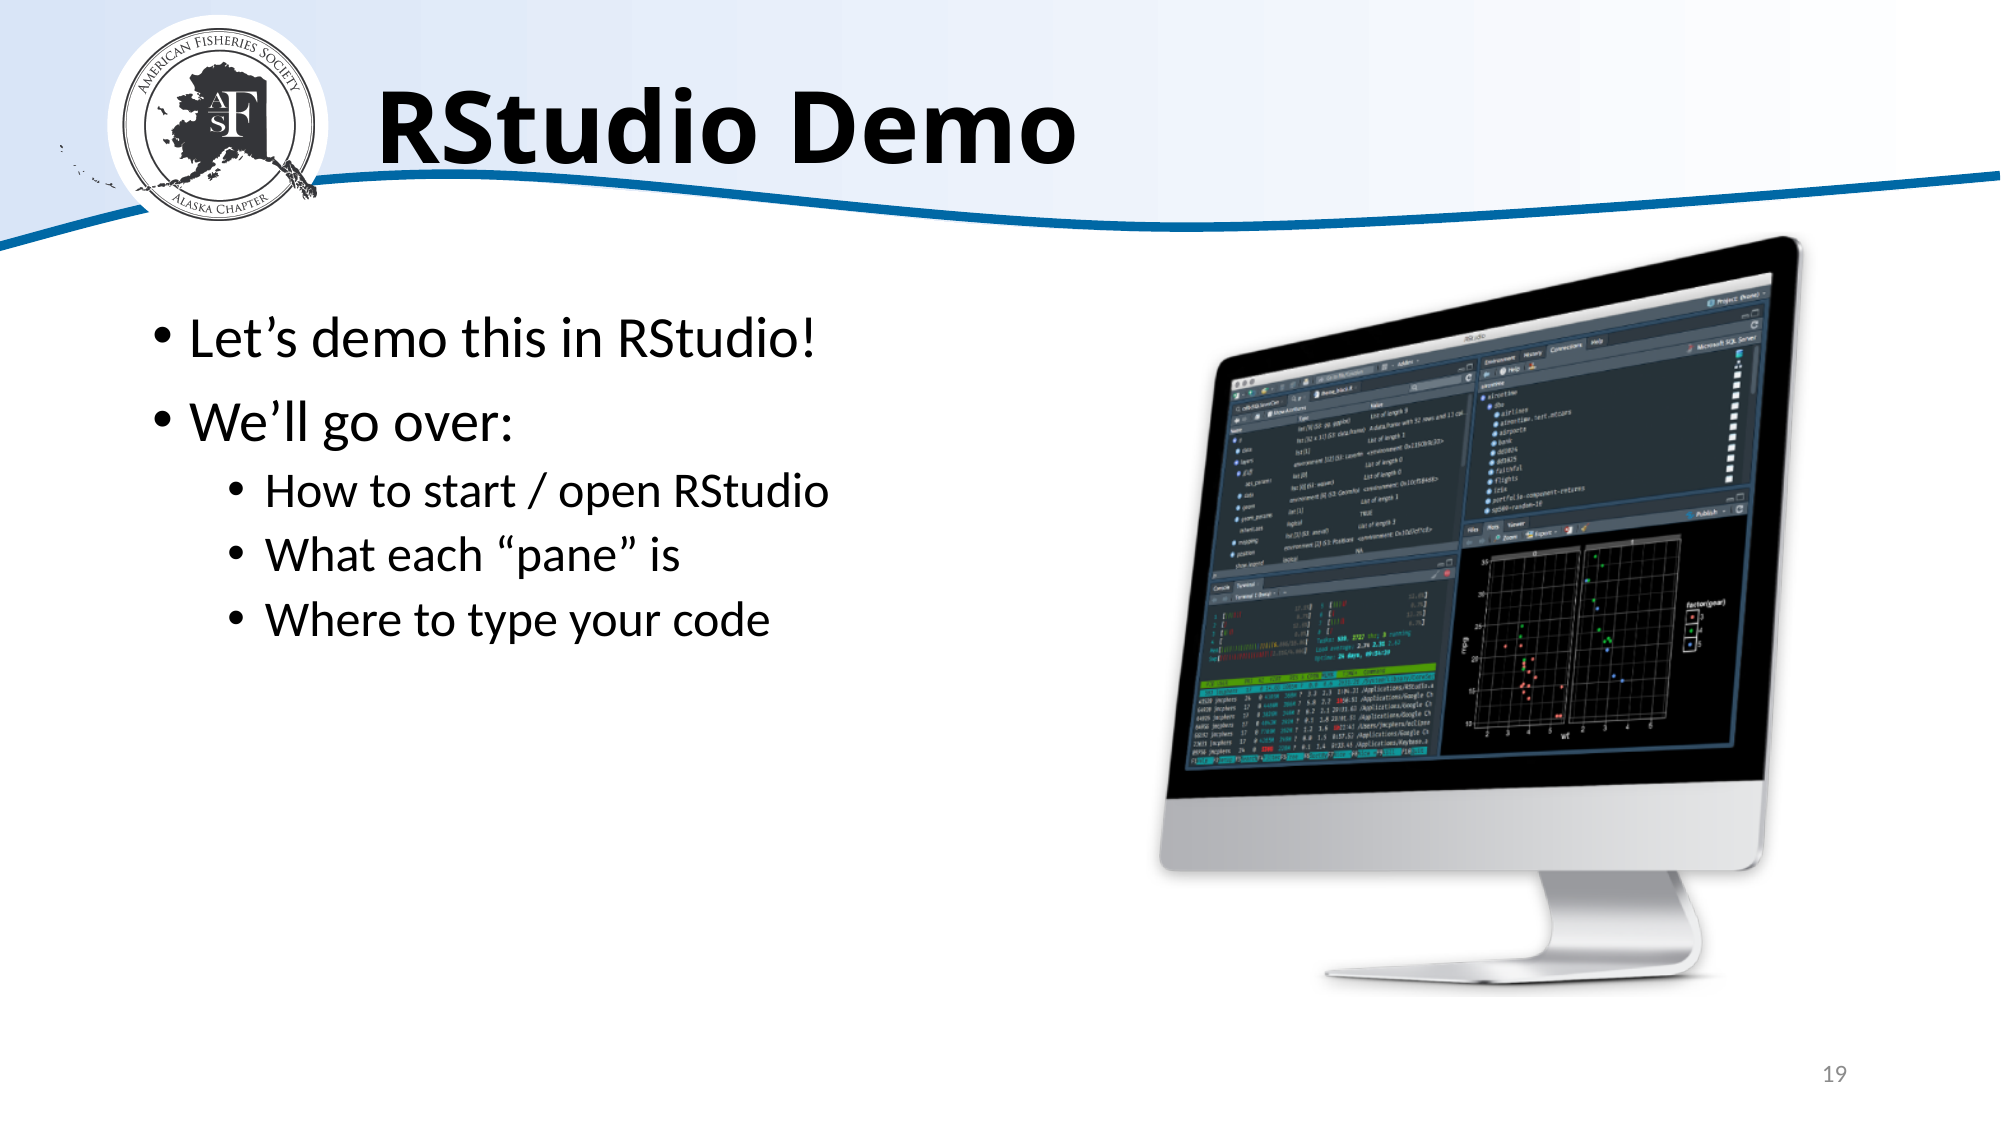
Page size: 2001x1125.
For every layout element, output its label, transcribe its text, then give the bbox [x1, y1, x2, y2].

list Let’s demo this in RStudio! We’ll go over: How to start / open RStudio What each “pane” is Where to type your code [137, 299, 1863, 1014]
picture [1110, 231, 1835, 997]
picture [60, 28, 317, 221]
title RStudio Demo [359, 30, 1863, 232]
slide_number 19 [1412, 1042, 1863, 1103]
